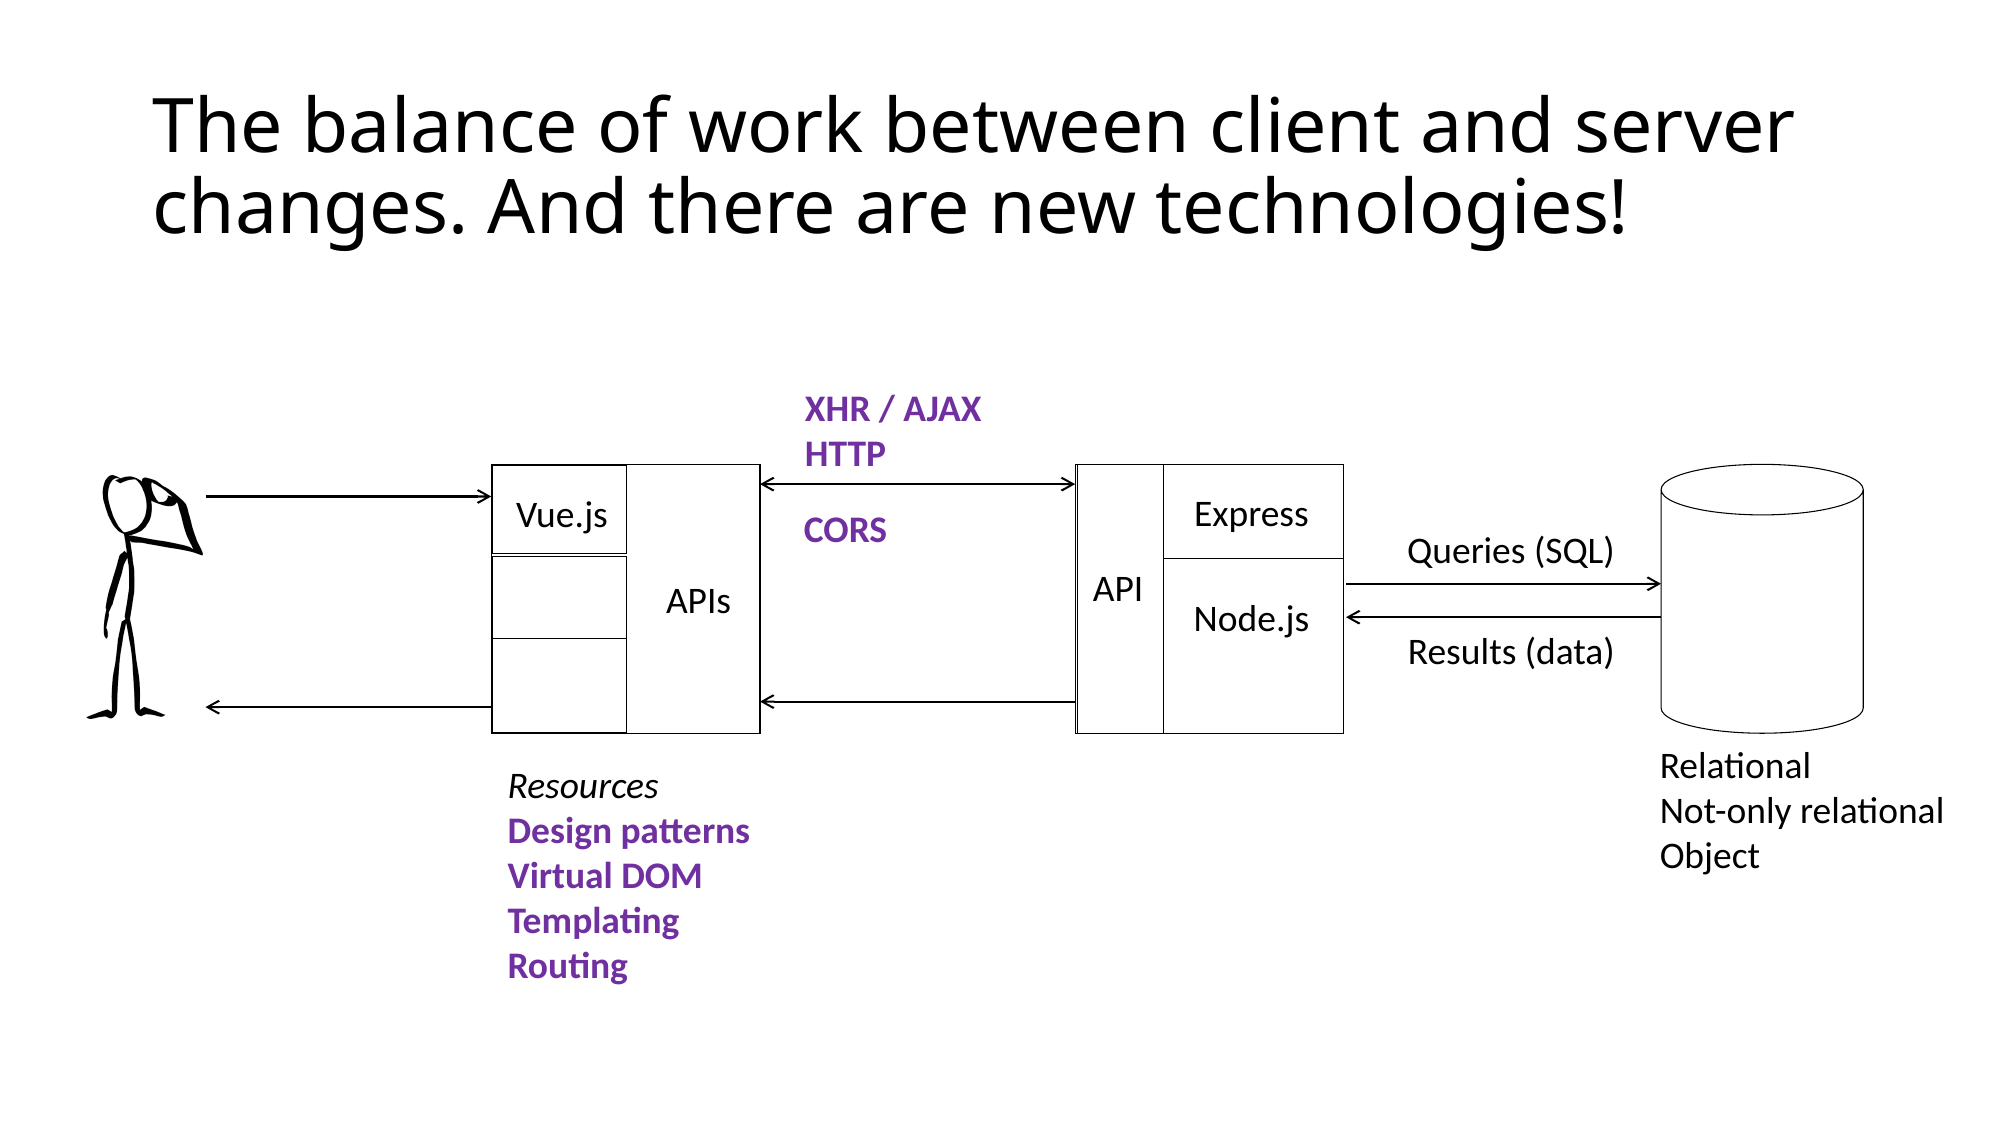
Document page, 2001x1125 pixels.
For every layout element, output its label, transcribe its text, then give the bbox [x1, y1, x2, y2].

text_box [492, 556, 627, 638]
list A progressive framework for building user interfaces; Designed to be incrementally adoptable; and Capable of powering sophisticated Single-Page Applications when used in combination with modern tooling and supporting libraries. [1662, 465, 1862, 514]
text_box [1163, 464, 1344, 559]
text_box Express [1179, 481, 1325, 541]
text_box CORS [789, 498, 932, 558]
text_box [1660, 463, 1864, 733]
picture [83, 475, 206, 719]
text_box APIs [651, 568, 747, 629]
text_box [492, 465, 627, 554]
text_box Results (data) [1393, 619, 1630, 679]
text_box Vue.js [501, 482, 624, 543]
text_box XHR / AJAX HTTP [790, 376, 997, 482]
title The balance of work between client and server changes. And there are new technologies! [137, 59, 1863, 278]
text_box [1077, 464, 1164, 734]
text_box Node.js [1179, 586, 1325, 647]
text_box Resources Design patterns Virtual DOM Templating Routing [492, 753, 766, 1039]
text_box Relational Not-only relational Object [1645, 733, 1978, 883]
text_box [1164, 559, 1344, 734]
text_box [491, 464, 761, 734]
text_box API [1078, 556, 1159, 617]
text_box Queries (SQL) [1392, 518, 1630, 579]
text_box [492, 638, 627, 733]
